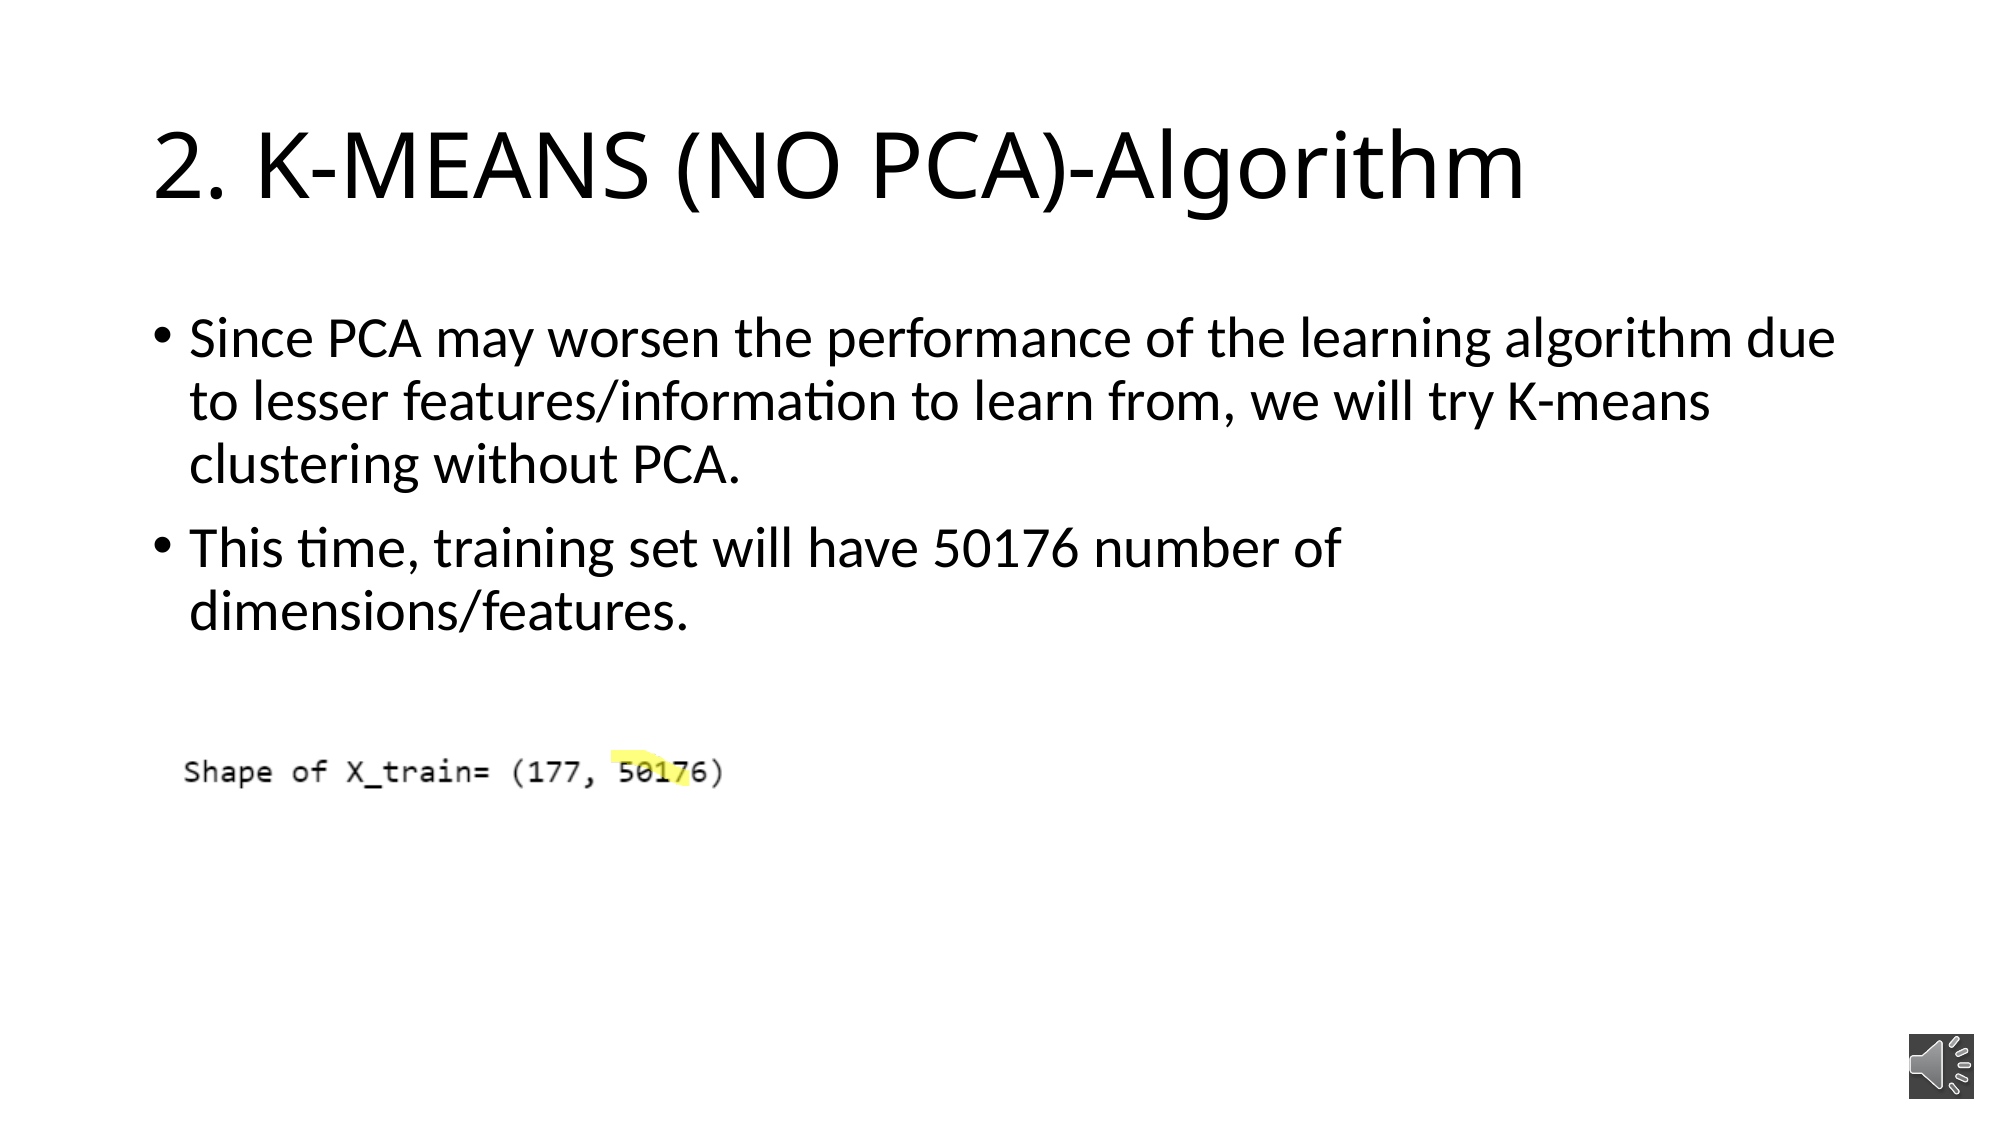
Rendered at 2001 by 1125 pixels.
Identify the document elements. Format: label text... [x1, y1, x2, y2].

picture [1908, 1033, 1975, 1100]
list Since PCA may worsen the performance of the learning algorithm due to lesser features/information to learn from, we will try K-means clustering without PCA. This time, training set will have 50176 number of dimensions/features. [137, 299, 1863, 1014]
title 2. K-MEANS (NO PCA)-Algorithm [137, 59, 1863, 278]
picture [172, 749, 736, 822]
